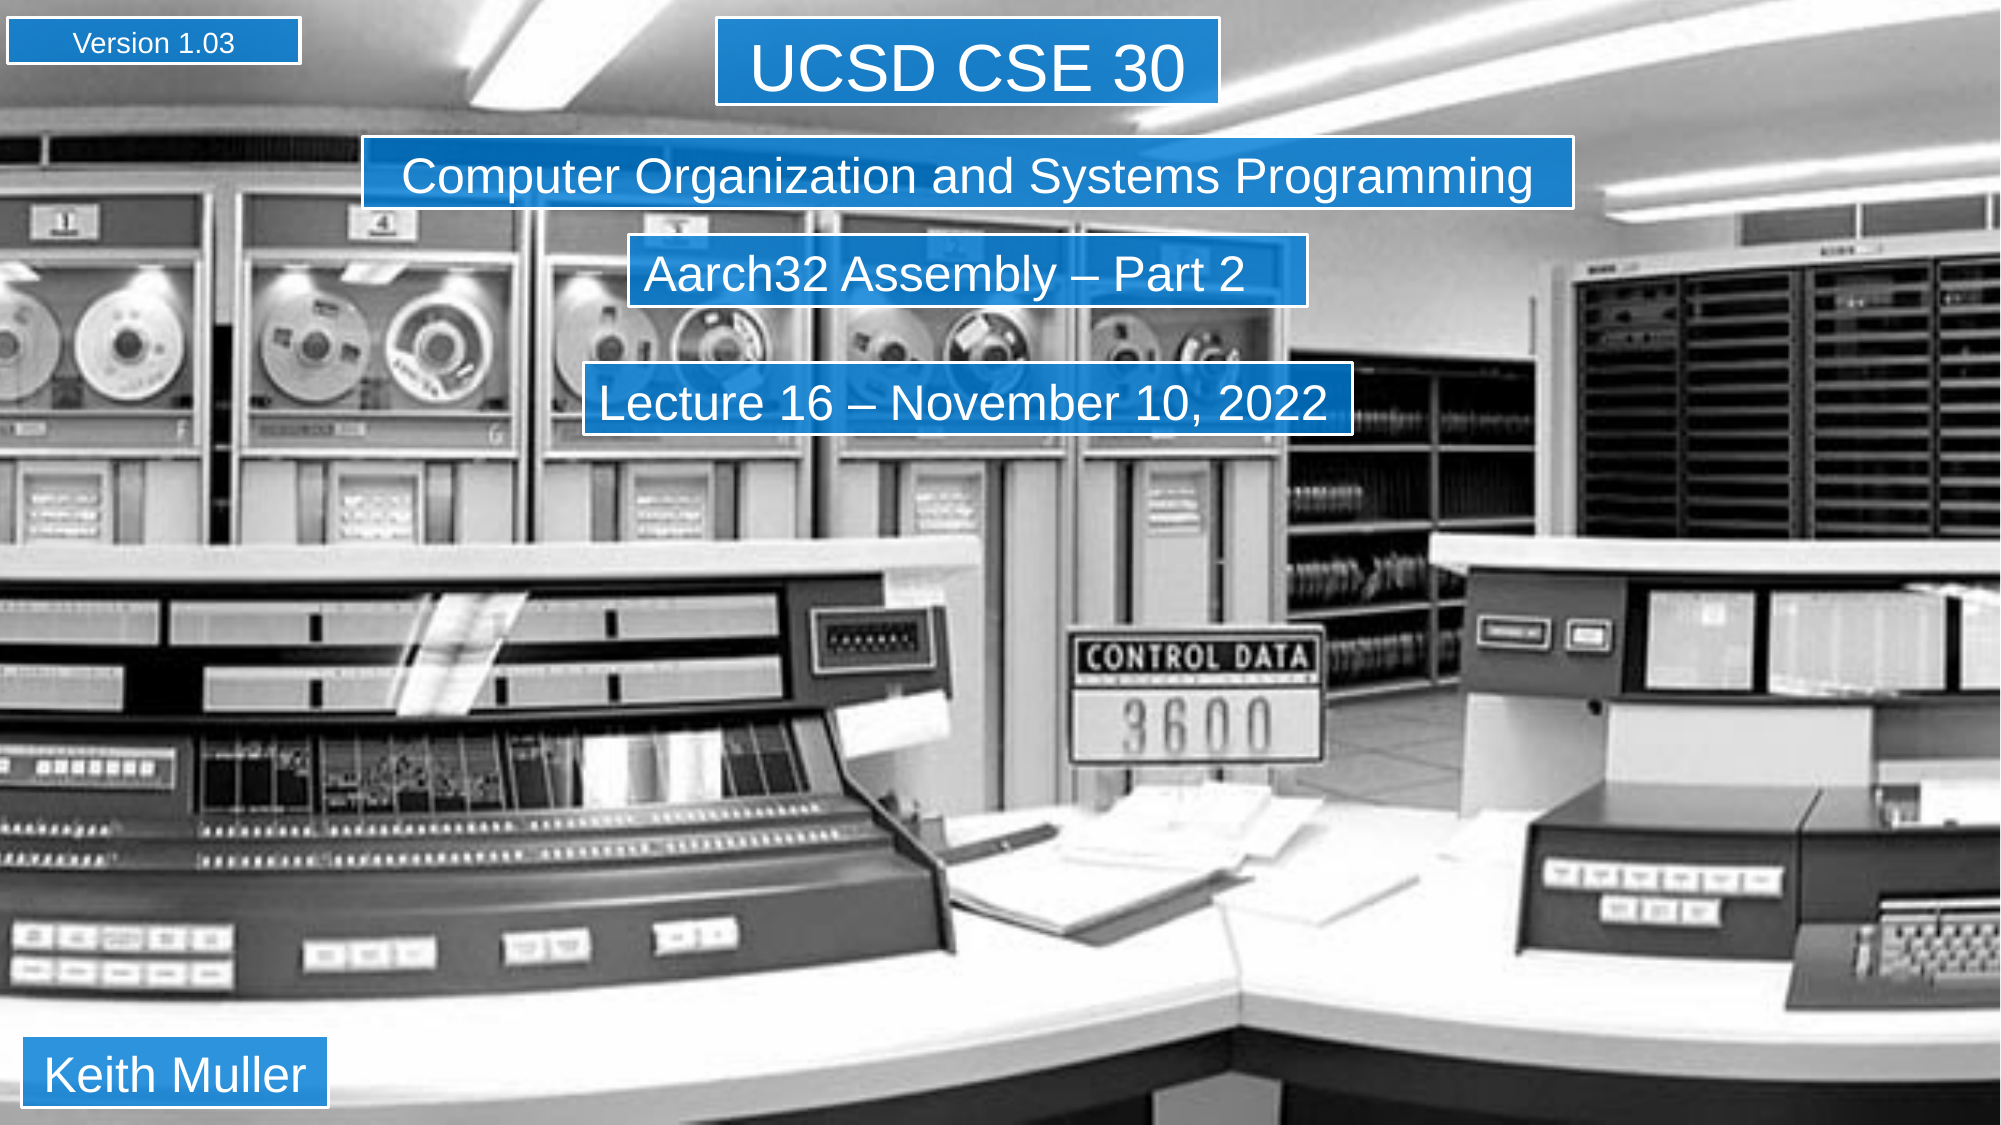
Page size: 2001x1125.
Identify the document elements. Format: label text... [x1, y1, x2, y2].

text_box Version 1.03 [7, 17, 300, 64]
text_box UCSD CSE 30 [716, 17, 1220, 105]
text_box Keith Muller [21, 1035, 329, 1108]
text_box Aarch32 Assembly – Part 2 [628, 234, 1308, 307]
text_box Computer Organization and Systems Programming [362, 136, 1574, 209]
picture [0, 0, 2001, 1125]
text_box Lecture 16 – November 10, 2022 [583, 362, 1353, 435]
